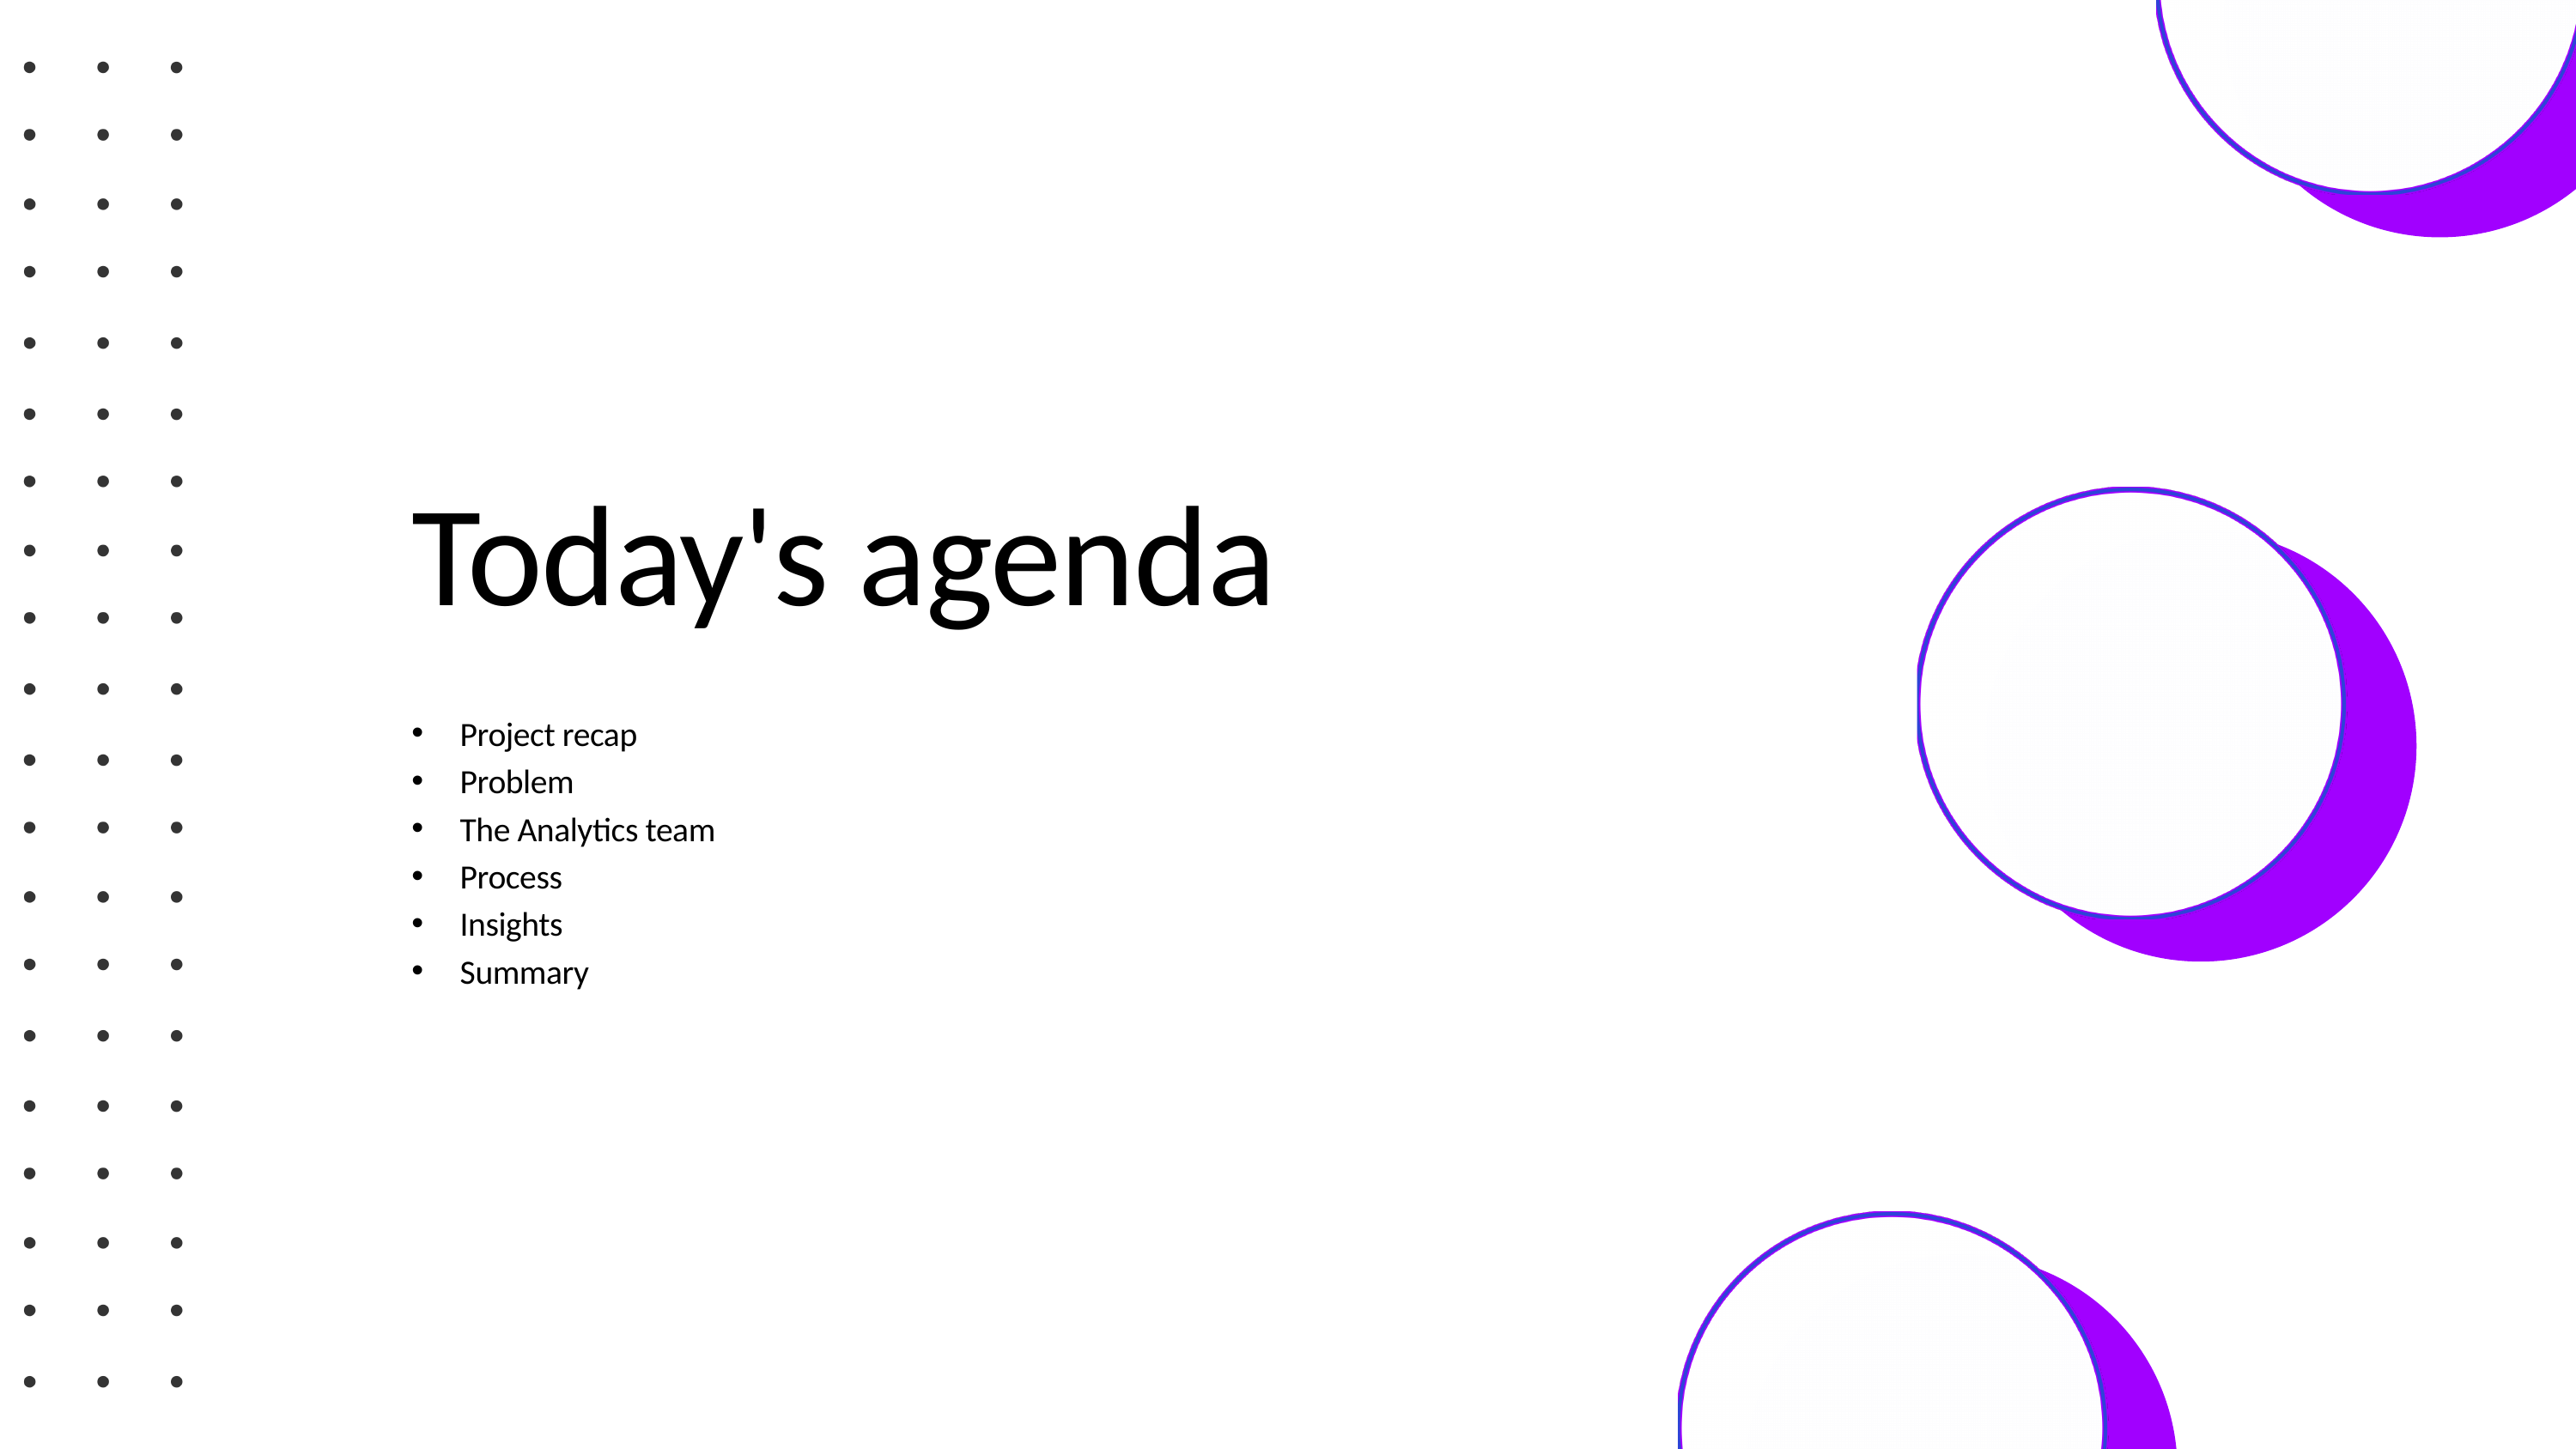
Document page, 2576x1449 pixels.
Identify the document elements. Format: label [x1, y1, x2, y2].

text_box [1917, 487, 2417, 962]
text_box [411, 462, 1634, 993]
text_box [2155, 0, 2576, 238]
text_box [0, 57, 187, 1392]
text_box [1677, 1210, 2178, 1449]
